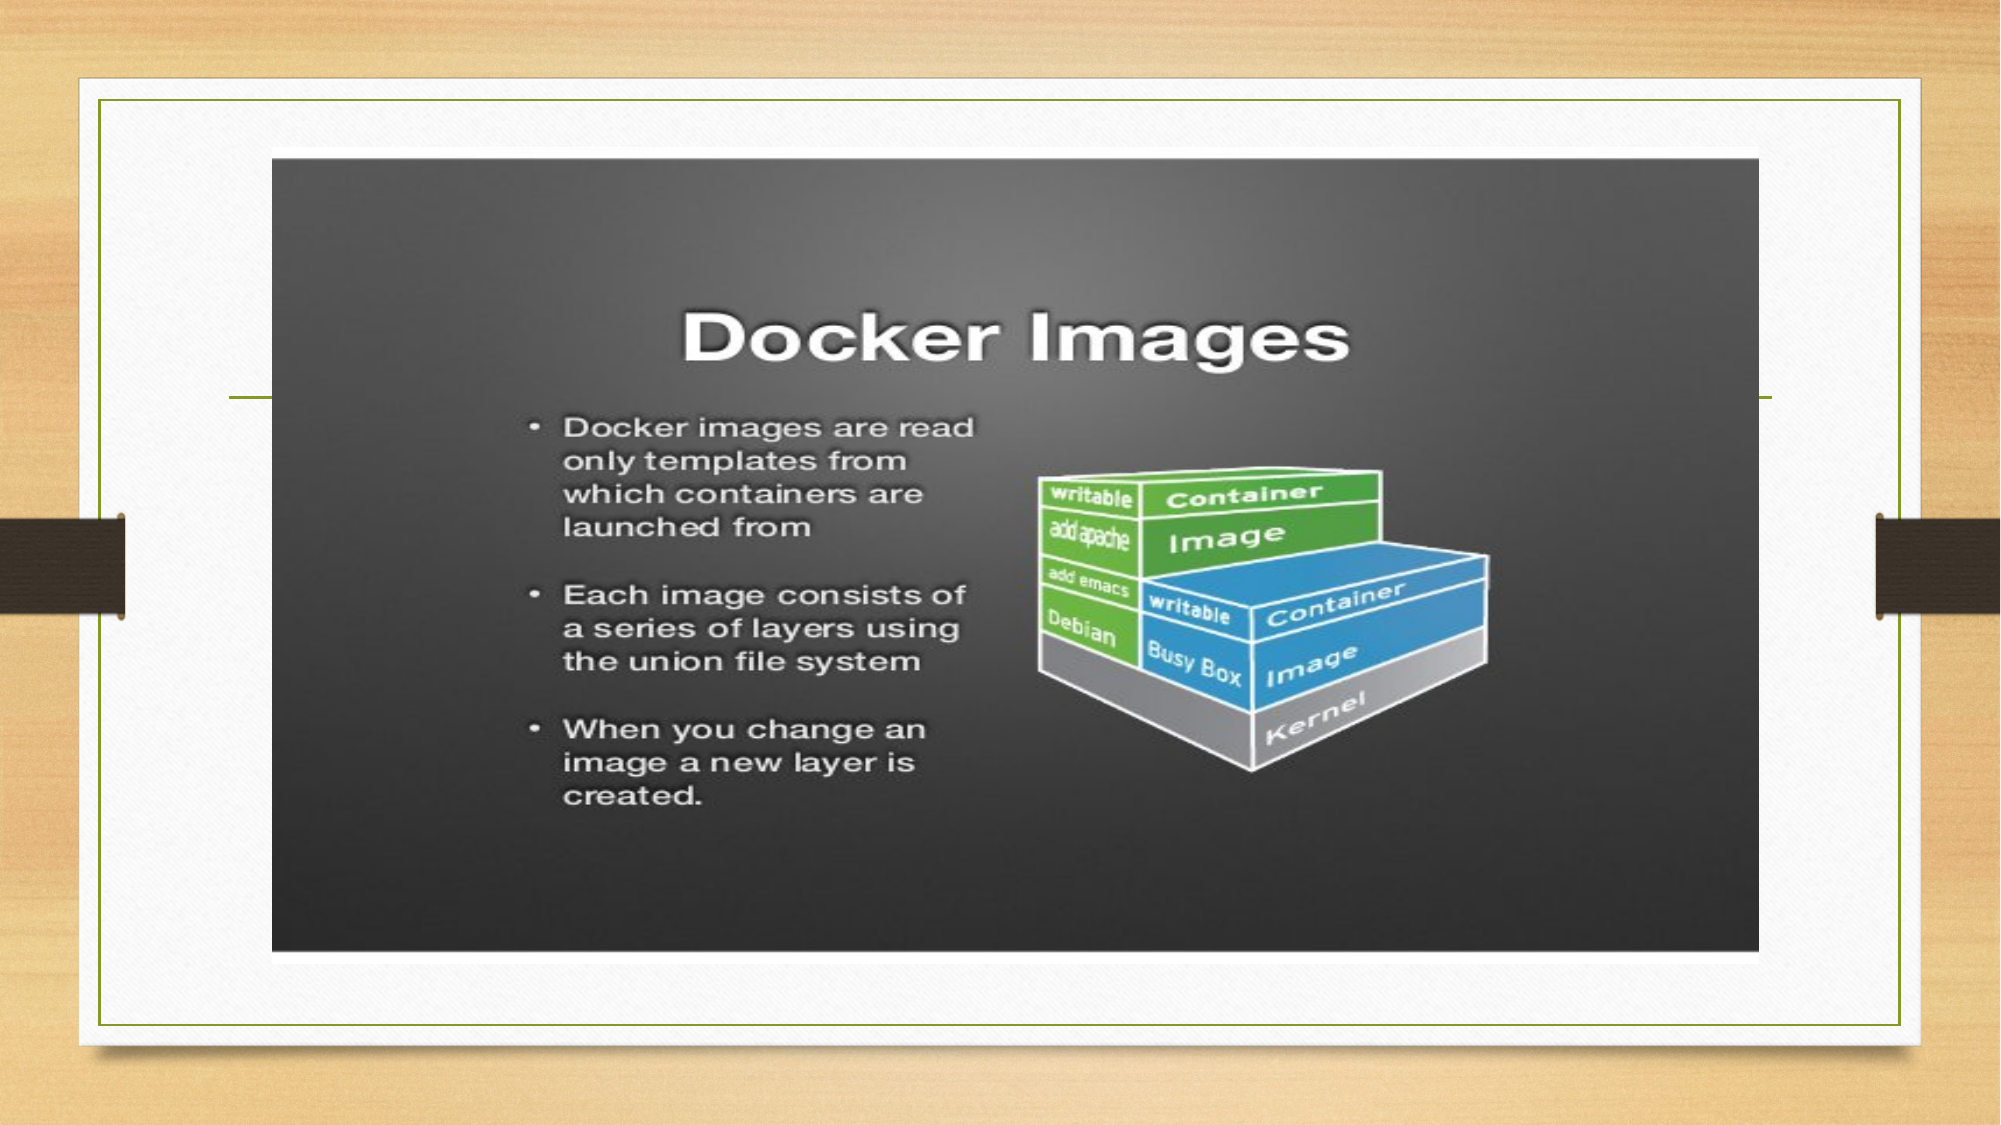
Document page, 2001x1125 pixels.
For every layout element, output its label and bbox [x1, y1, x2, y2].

list [271, 147, 1759, 964]
picture [0, 0, 2001, 1125]
